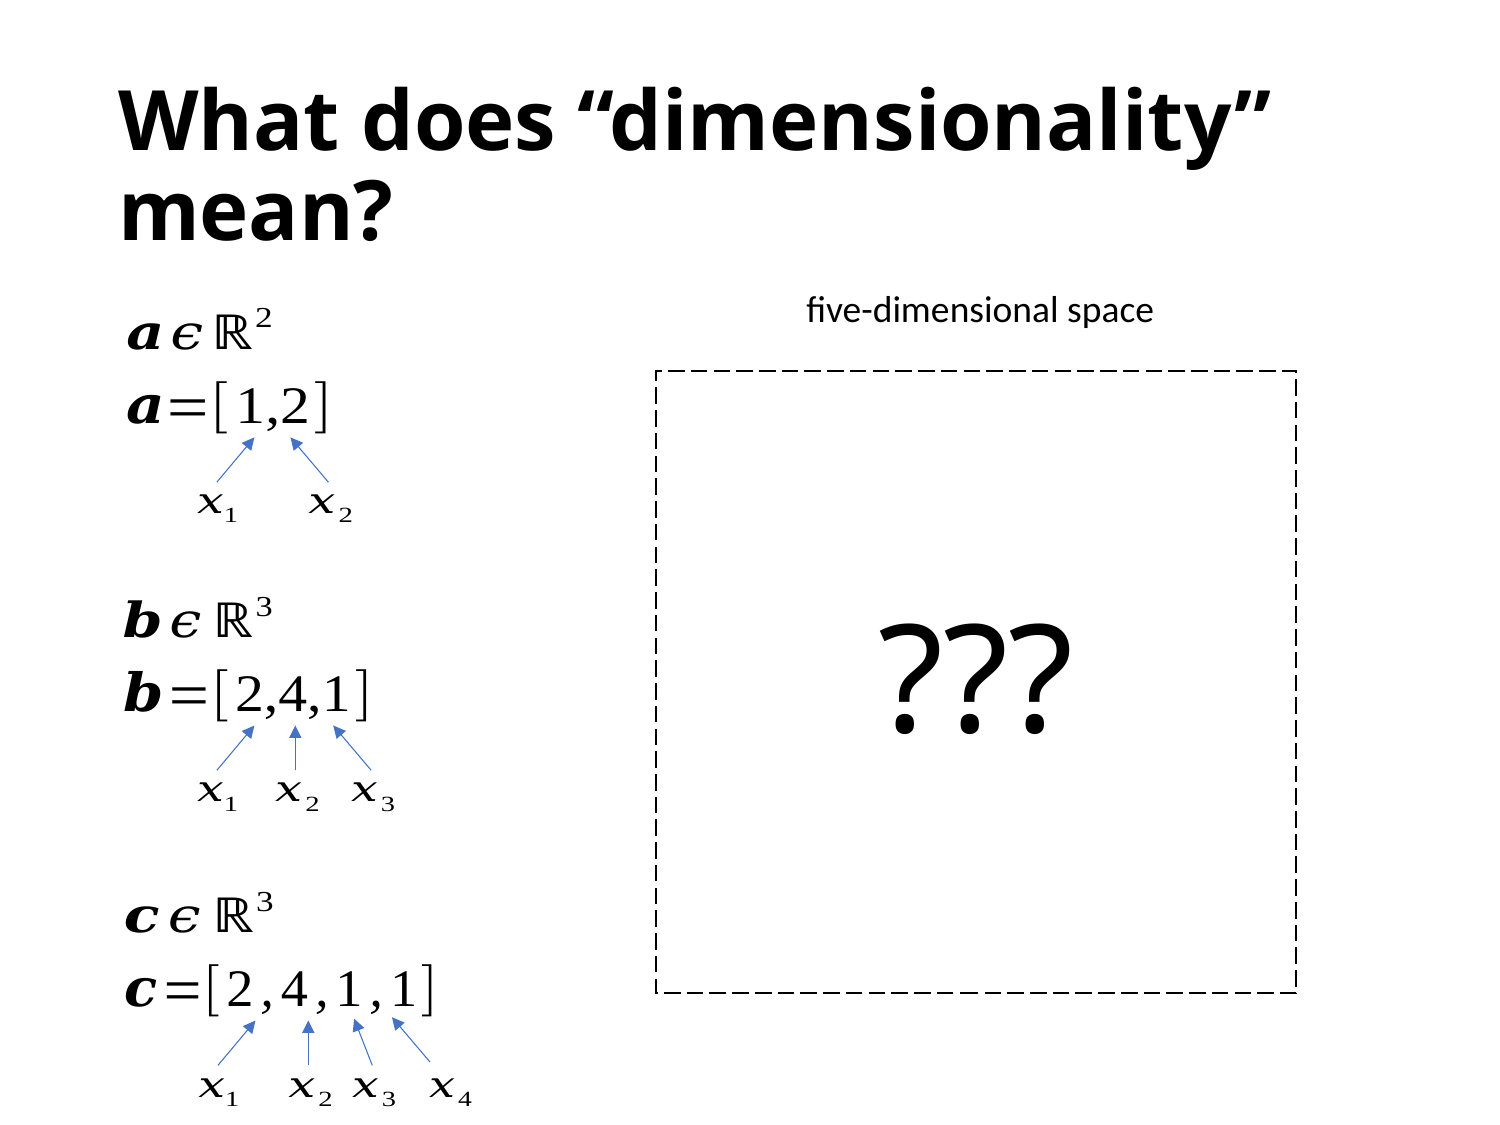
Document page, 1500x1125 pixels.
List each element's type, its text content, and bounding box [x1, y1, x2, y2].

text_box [354, 1018, 373, 1066]
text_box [290, 437, 329, 483]
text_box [217, 1020, 256, 1066]
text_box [216, 437, 255, 483]
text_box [216, 725, 255, 771]
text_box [391, 1017, 430, 1063]
title What does “dimensionality” mean? [103, 59, 1397, 278]
text_box [655, 370, 1297, 994]
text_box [333, 725, 372, 771]
